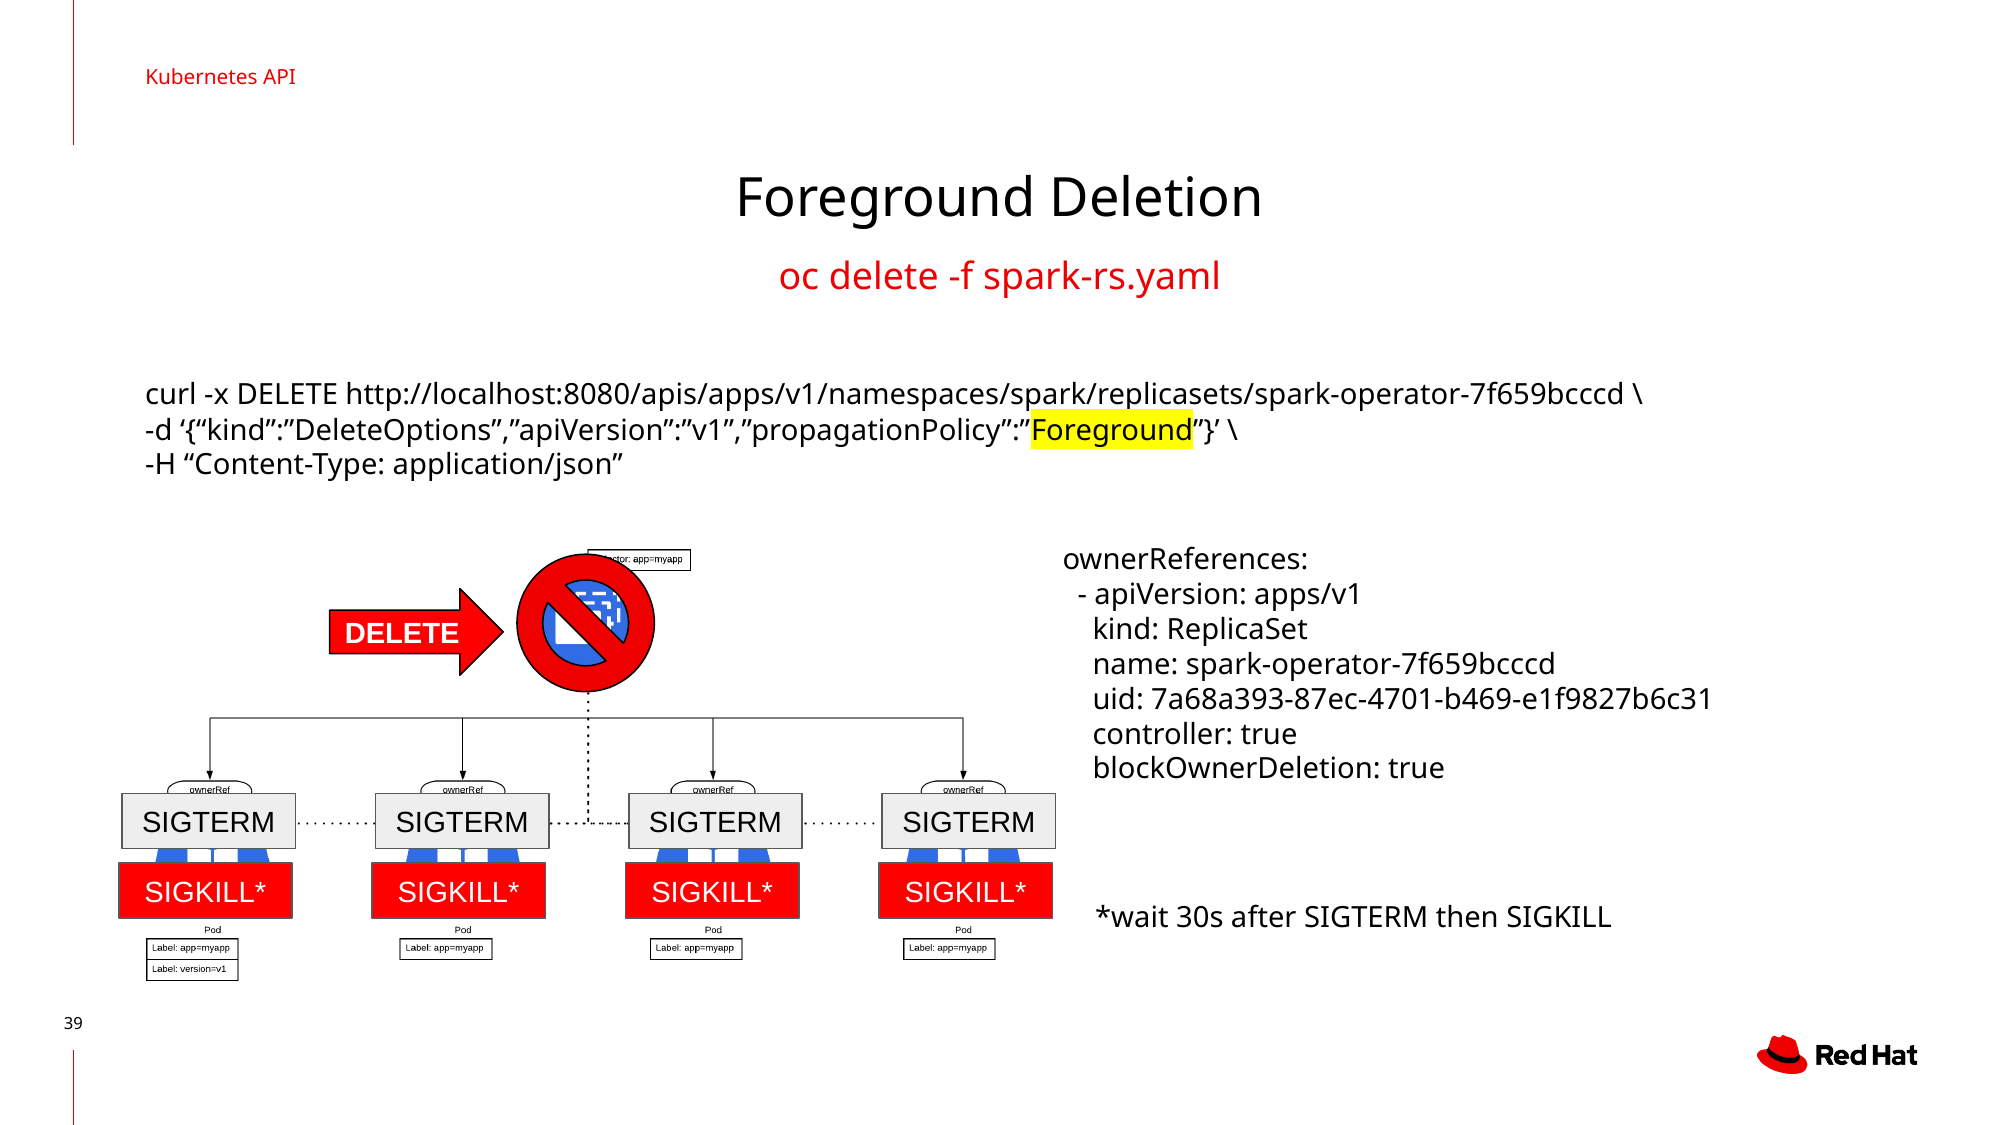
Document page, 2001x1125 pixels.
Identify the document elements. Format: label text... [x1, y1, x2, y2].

list ownerReferences: - apiVersion: apps/v1 kind: ReplicaSet name: spark-operator-7f659bcccd uid: 7a68a393-87ec-4701-b469-e1f9827b6c31 controller: true blockOwnerDeletion: true [1077, 540, 1930, 988]
slide_number ‹#› [13, 1012, 134, 1036]
title Foreground Deletion [145, 143, 1855, 233]
subtitle oc delete -f spark-rs.yaml [145, 233, 1855, 350]
picture [73, 476, 1074, 1013]
list curl -x DELETE http://localhost:8080/apis/apps/v1/namespaces/spark/replicasets/spark-operator-7f659bcccd \ -d ‘{“kind”:”DeleteOptions”,”apiVersion”:”v1”,”propagationPolicy”:”Foreground”}’ \ -H “Content-Type: application/json” [145, 375, 1855, 540]
picture [1757, 1035, 1918, 1074]
subtitle Kubernetes API [73, 9, 919, 143]
text_box *wait 30s after SIGTERM then SIGKILL [1080, 882, 1629, 974]
